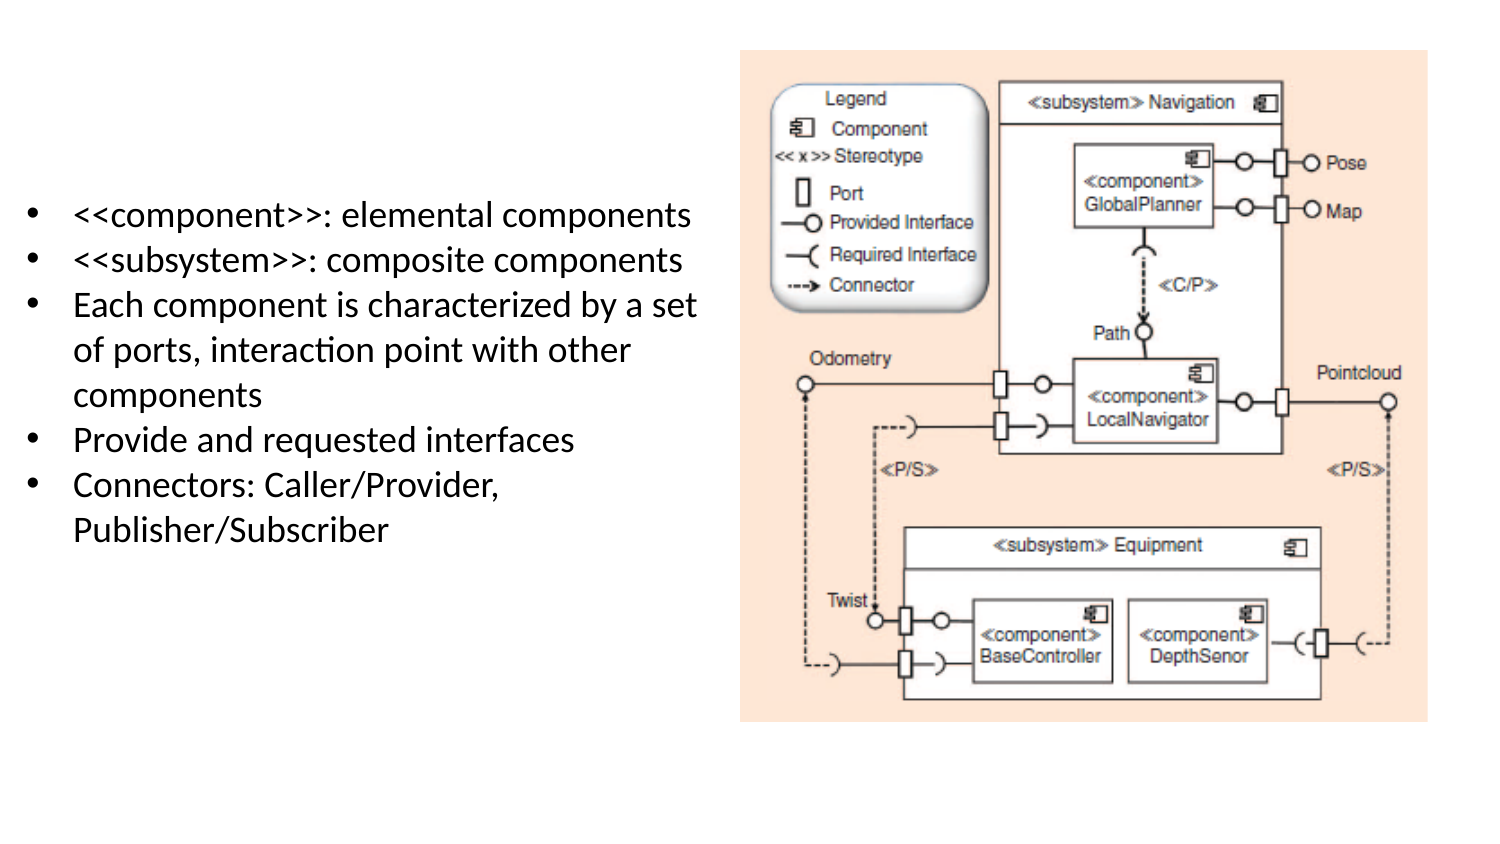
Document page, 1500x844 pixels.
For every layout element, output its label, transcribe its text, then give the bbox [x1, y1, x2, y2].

picture [739, 49, 1428, 722]
text_box <<component>>: elemental components <<subsystem>>: composite components Each component is characterized by a set of ports, interaction point with other components Provide and requested interfaces Connectors: Caller/Provider, Publisher/Subscriber [11, 182, 726, 603]
